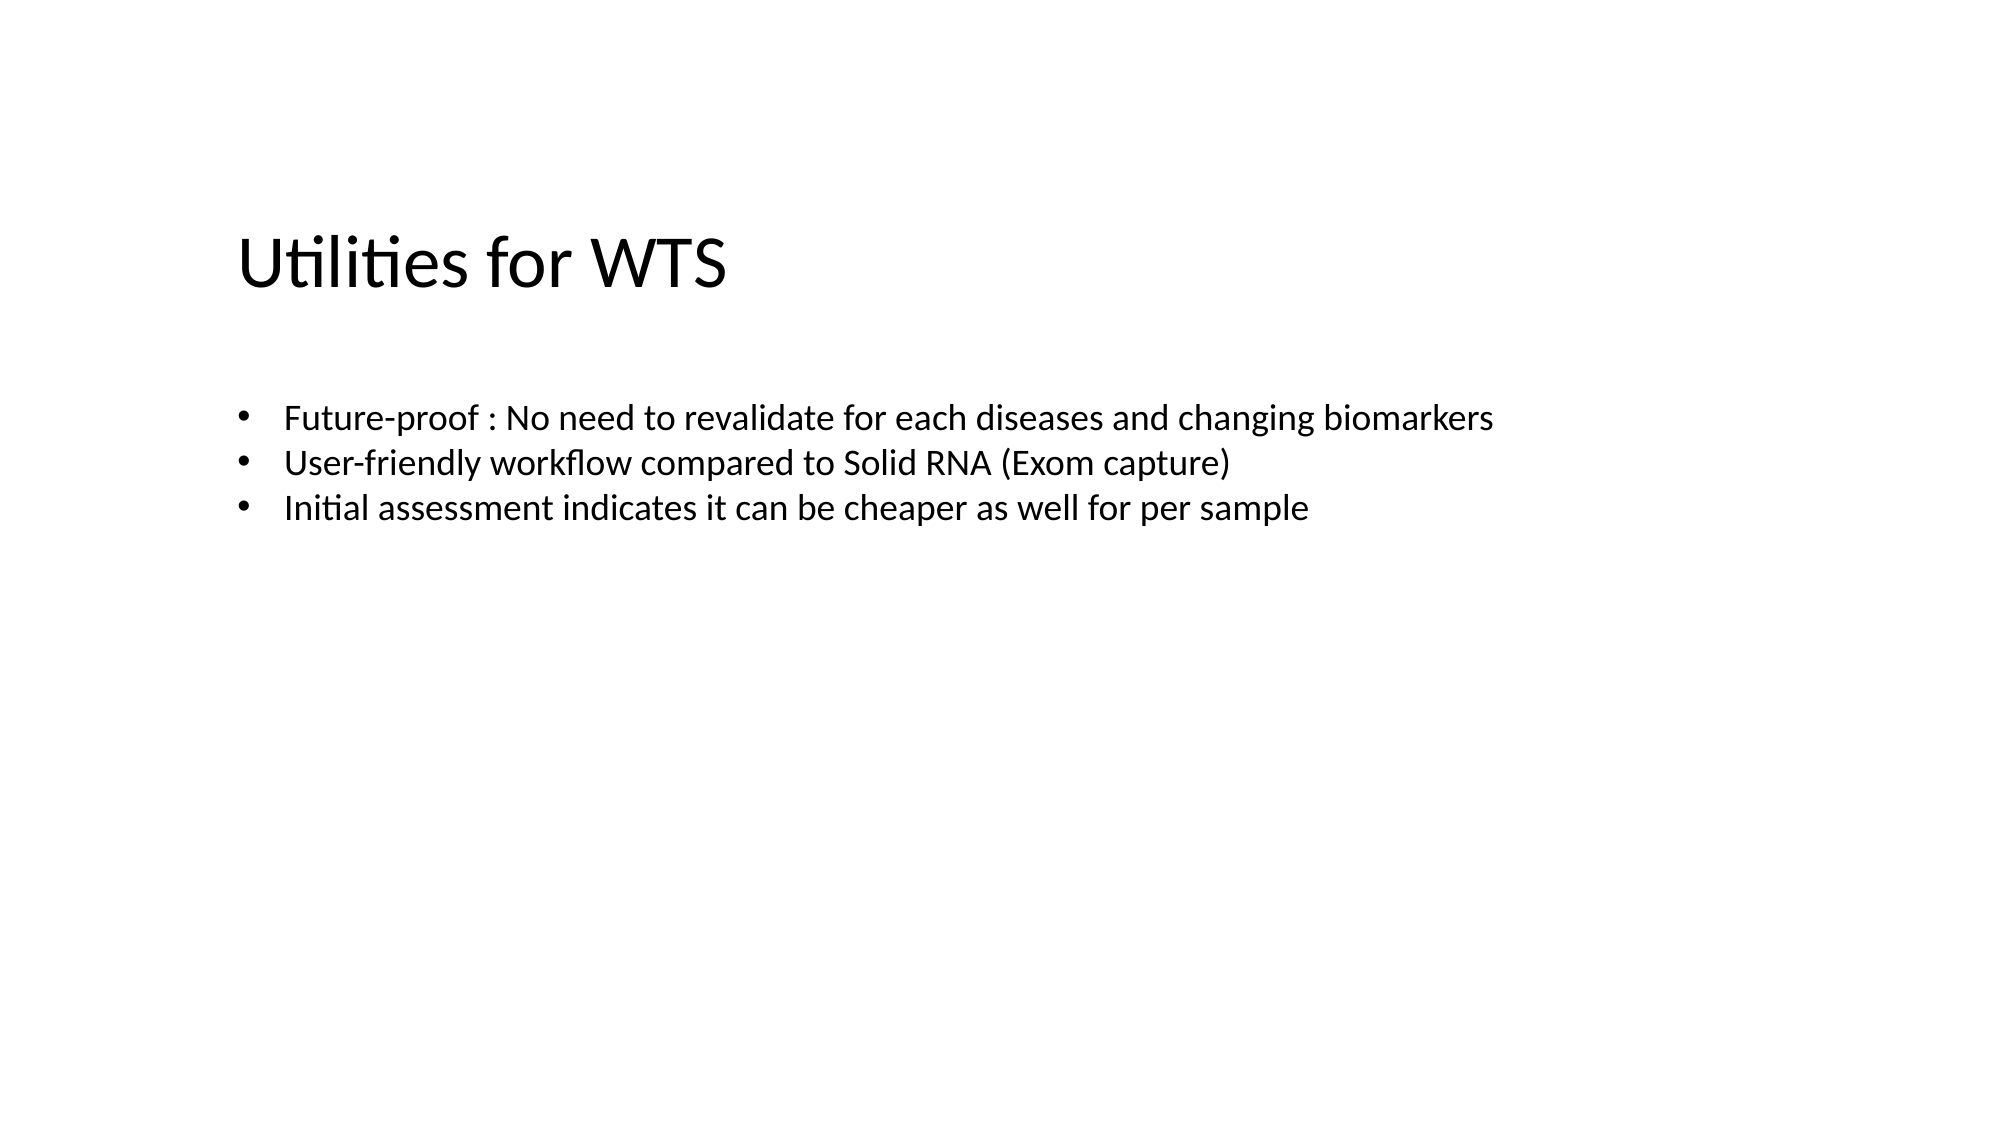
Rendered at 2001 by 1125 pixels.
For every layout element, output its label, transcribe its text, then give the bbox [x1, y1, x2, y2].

text_box Utilities for WTS Future-proof : No need to revalidate for each diseases and changing biomarkers User-friendly workflow compared to Solid RNA (Exom capture) Initial assessment indicates it can be cheaper as well for per sample [222, 205, 1511, 715]
